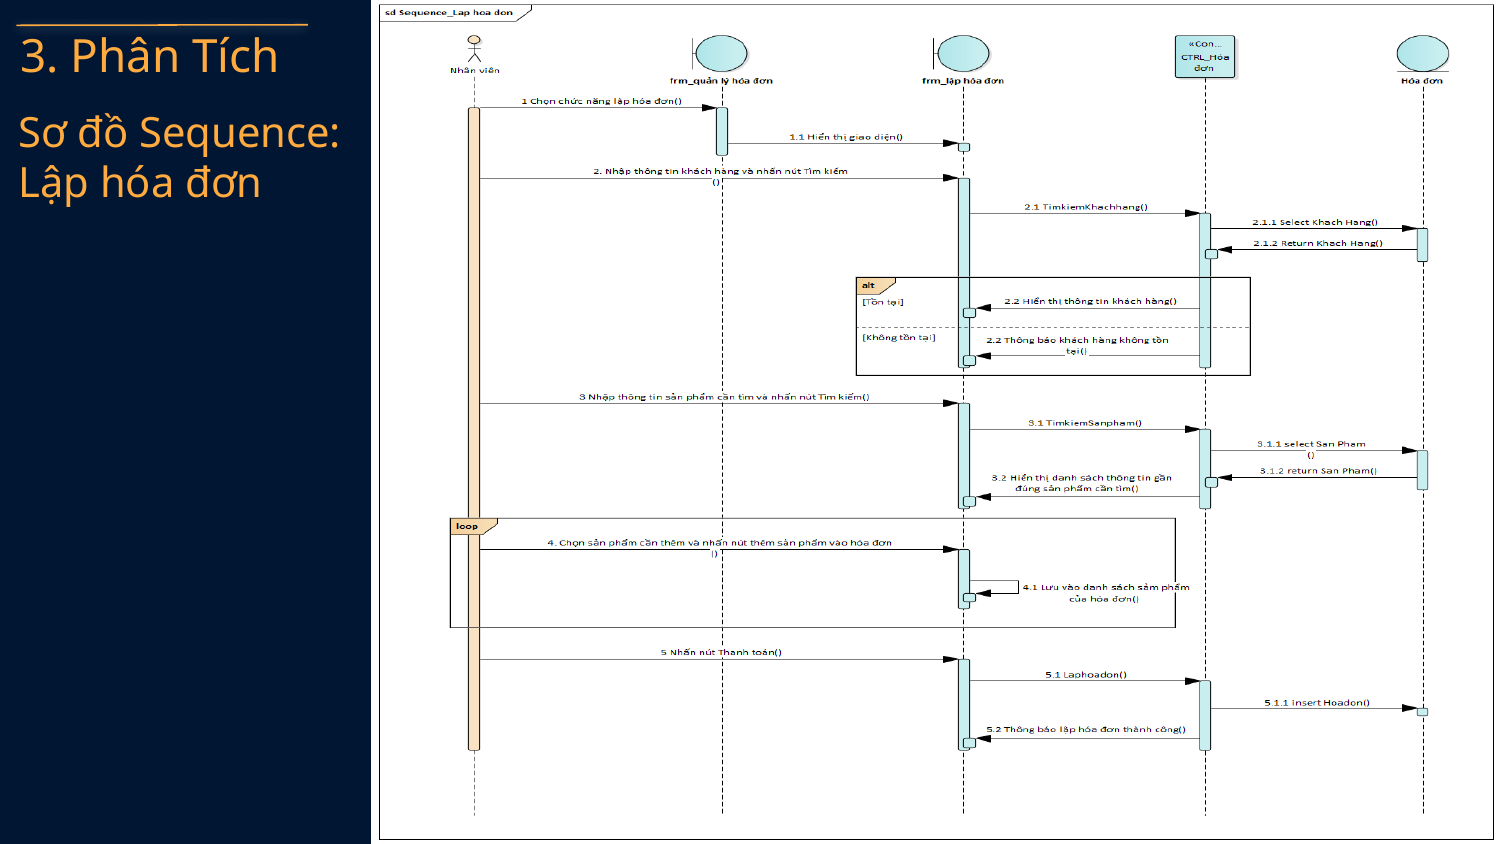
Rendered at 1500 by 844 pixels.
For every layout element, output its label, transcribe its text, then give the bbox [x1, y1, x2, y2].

title 3. Phân Tích [5, 11, 366, 90]
list Sơ đồ Sequence: Lập hóa đơn [0, 90, 366, 183]
picture [0, 0, 1500, 844]
